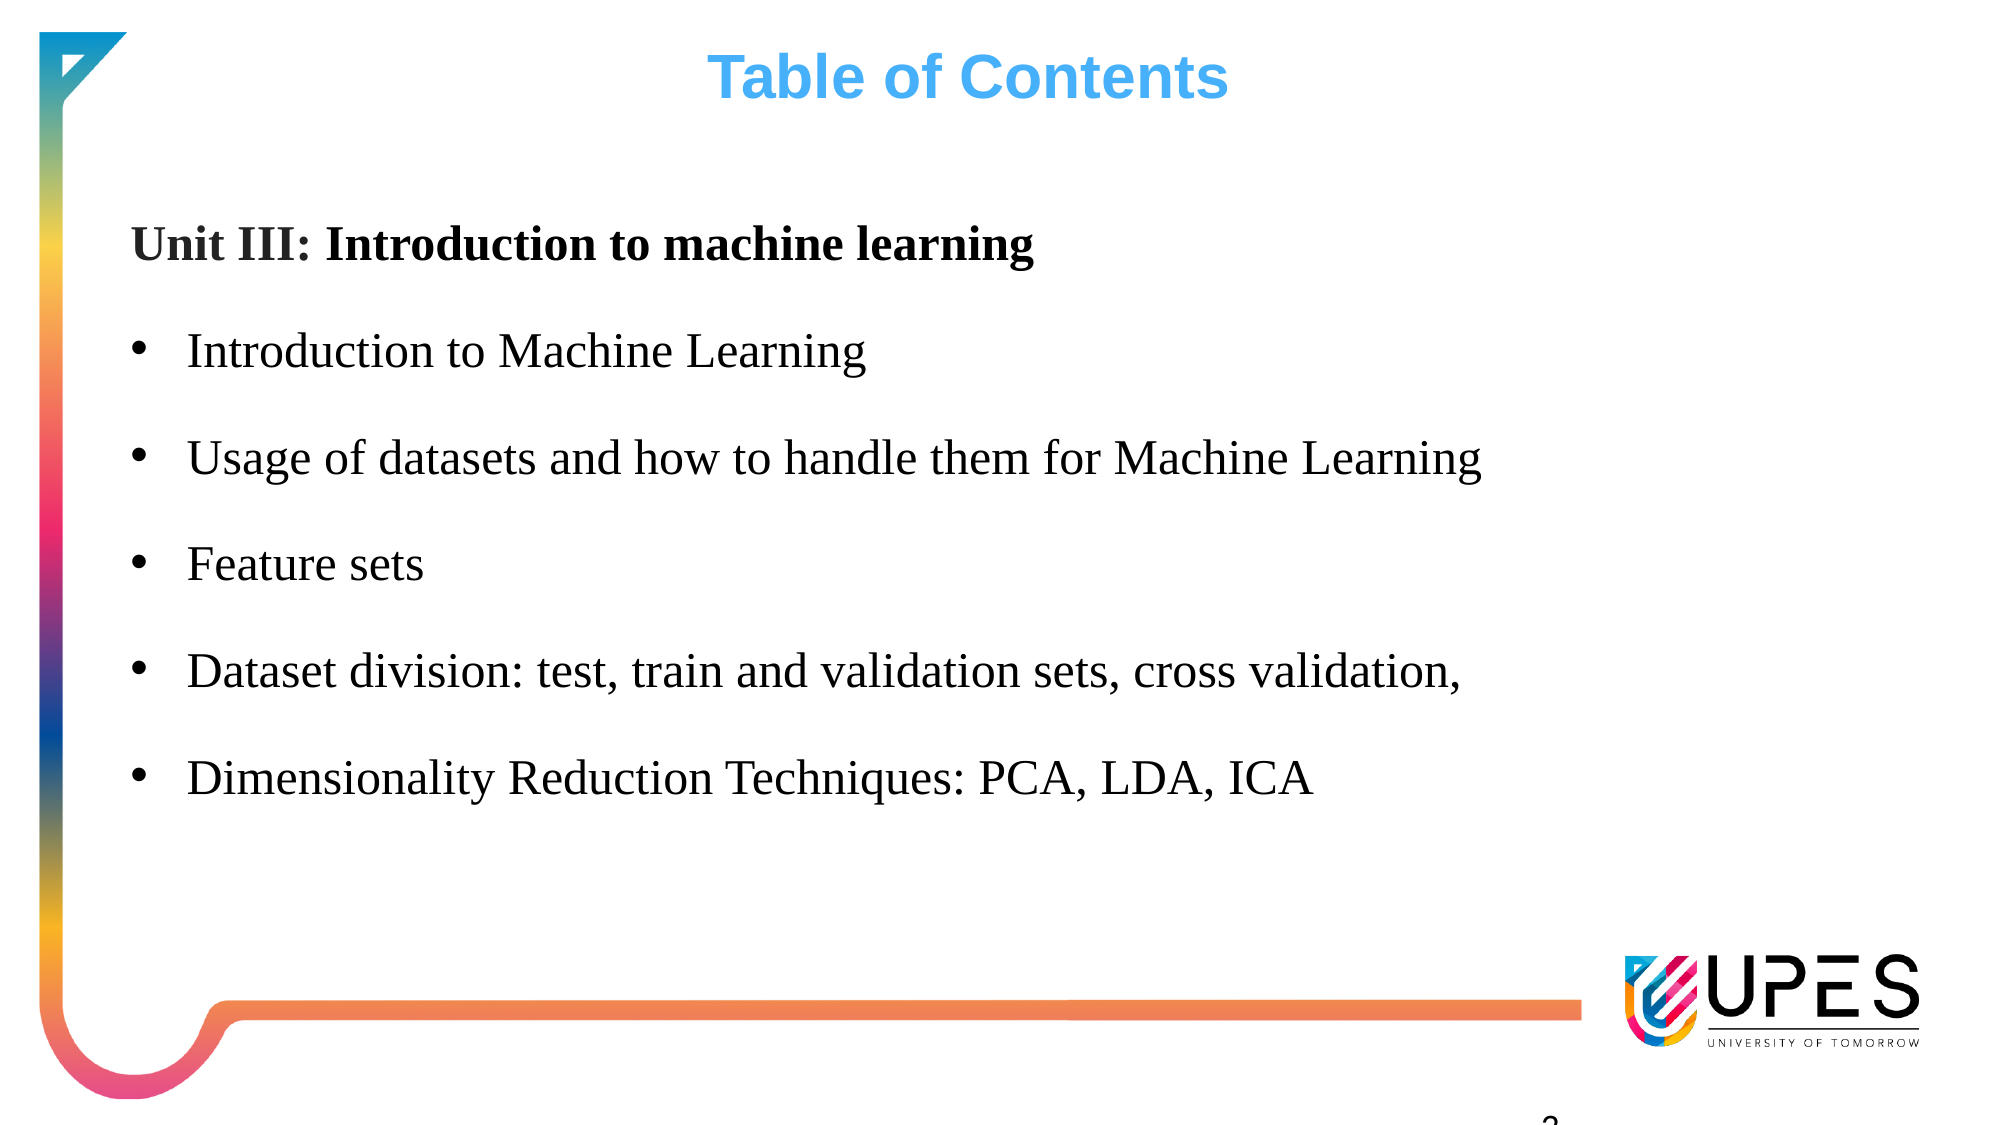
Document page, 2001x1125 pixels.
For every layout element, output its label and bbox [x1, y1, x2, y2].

list [0, 0, 2000, 1125]
